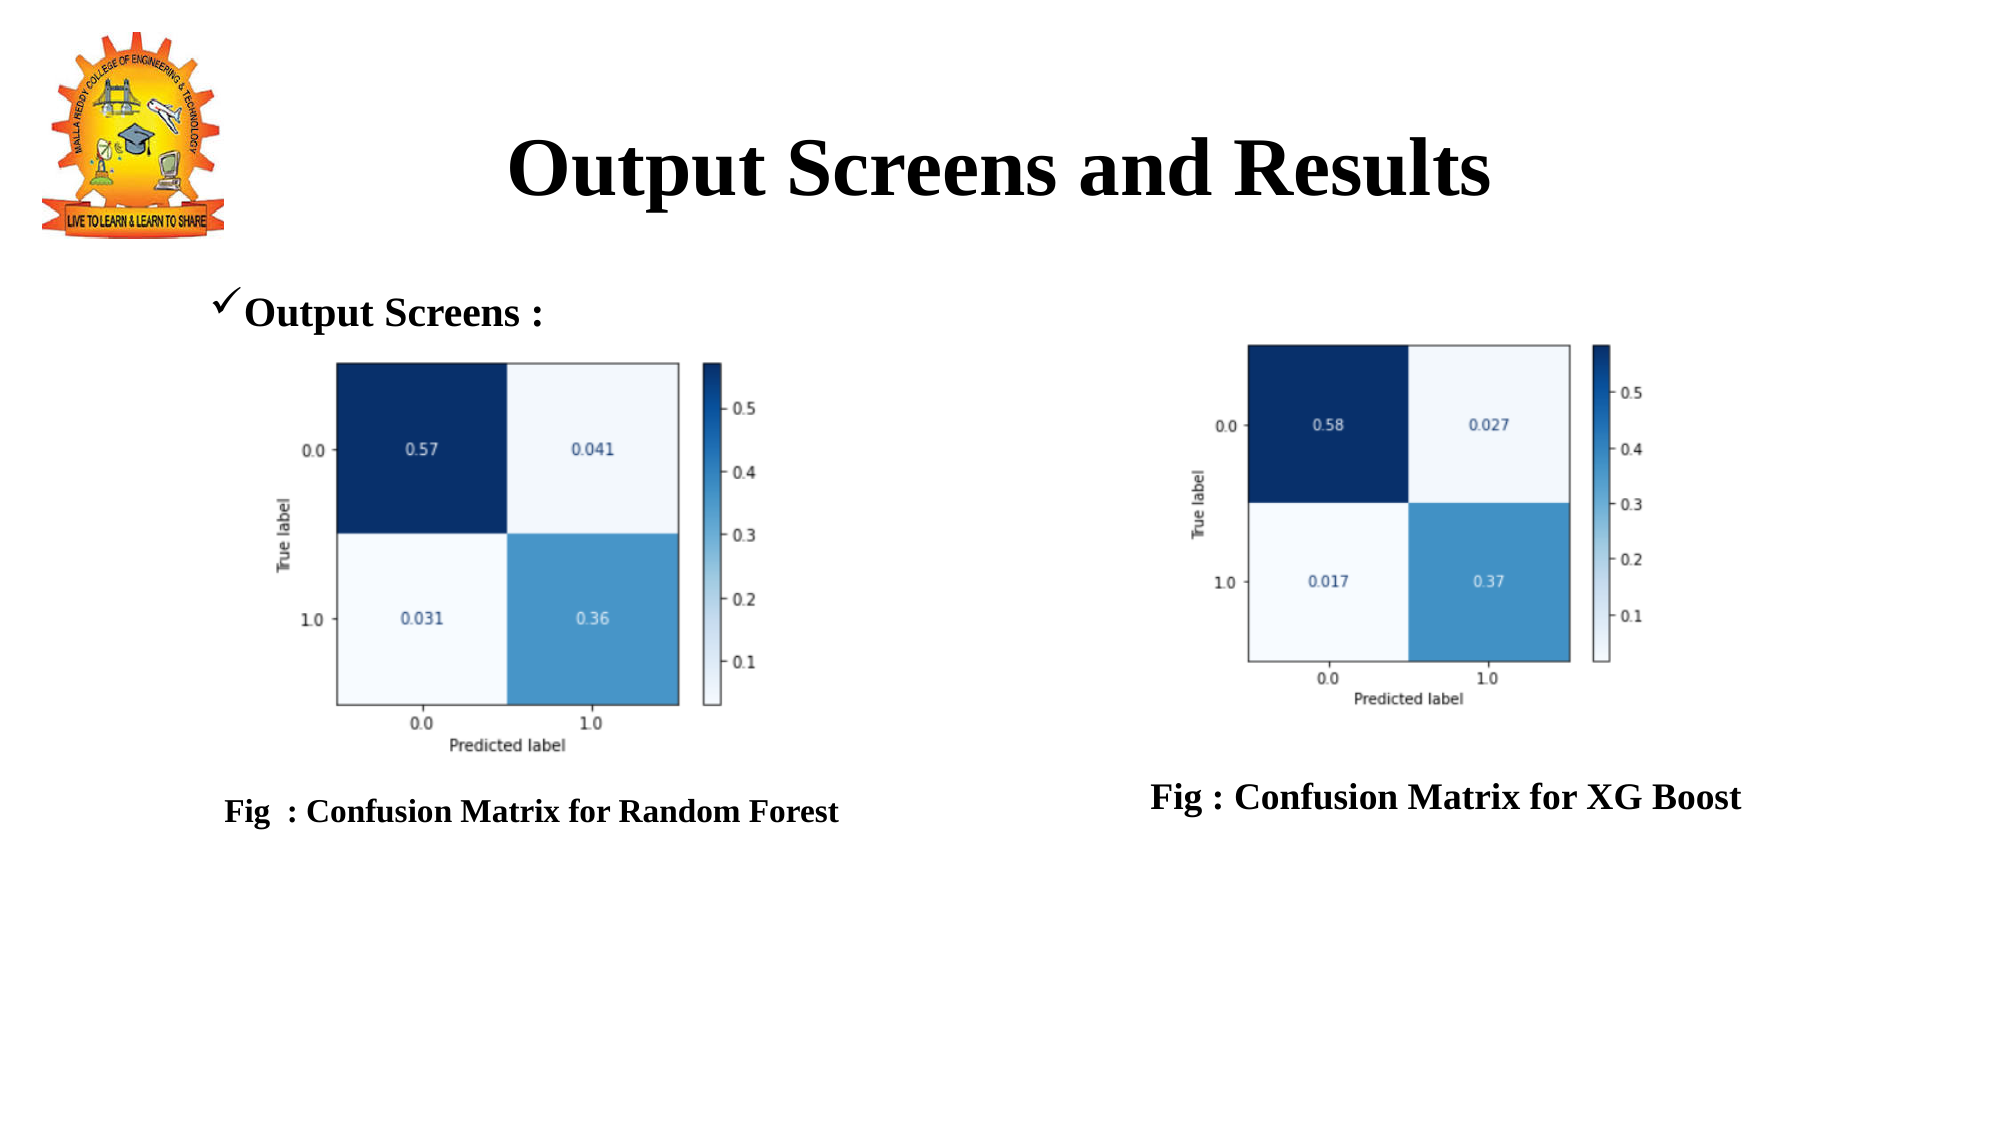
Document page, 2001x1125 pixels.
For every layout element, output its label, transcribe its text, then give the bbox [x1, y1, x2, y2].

picture [245, 351, 791, 784]
title Output Screens and Results [137, 59, 1863, 278]
text_box Output Screens : [194, 276, 625, 342]
picture [1163, 327, 1672, 738]
text_box Fig : Confusion Matrix for XG Boost [955, 764, 2000, 824]
picture [42, 32, 224, 239]
text_box Fig : Confusion Matrix for Random Forest [209, 781, 855, 837]
